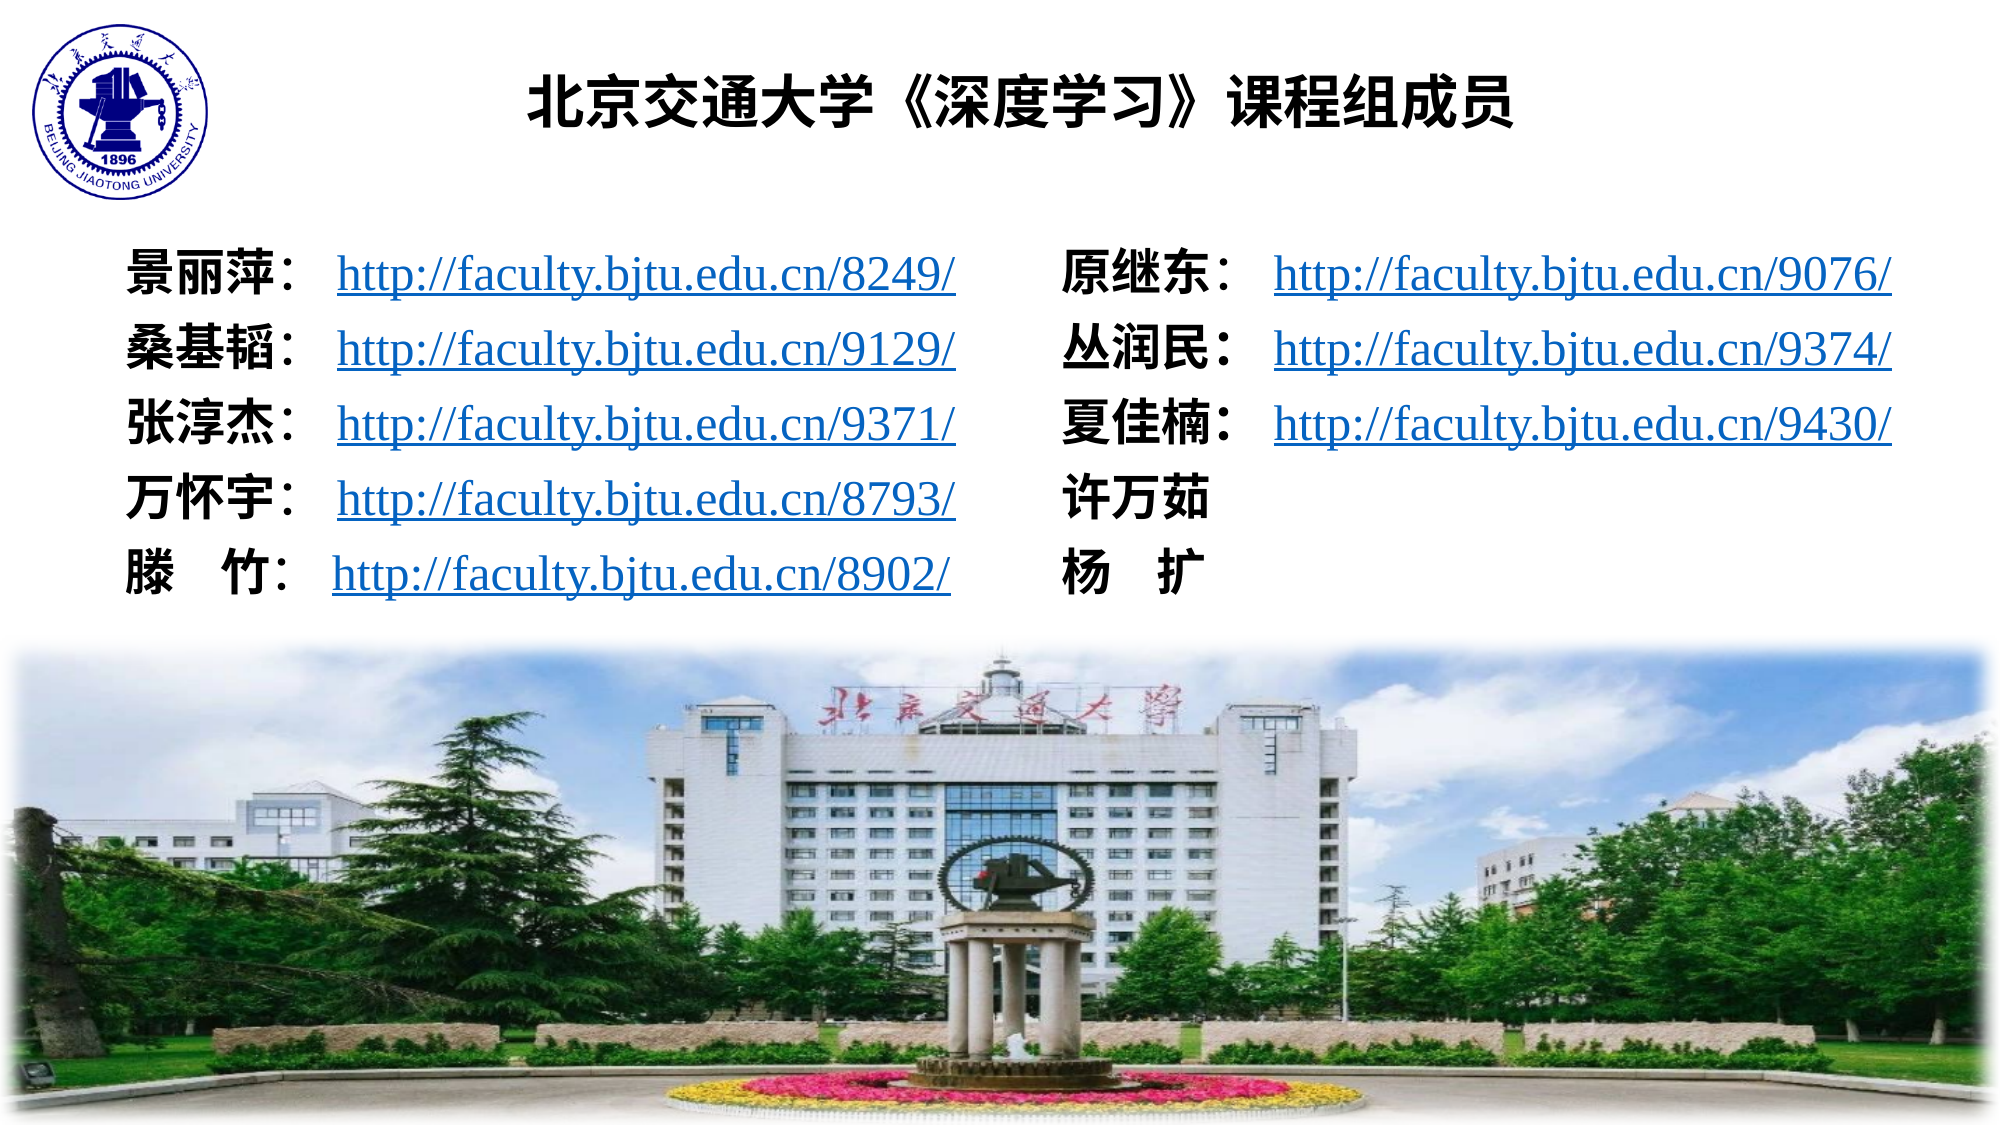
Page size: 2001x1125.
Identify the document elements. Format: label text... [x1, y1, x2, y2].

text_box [110, 217, 1932, 605]
text_box 北京交通大学《深度学习》课程组成员 [358, 57, 1684, 143]
picture [0, 635, 2000, 1125]
picture [32, 24, 208, 200]
